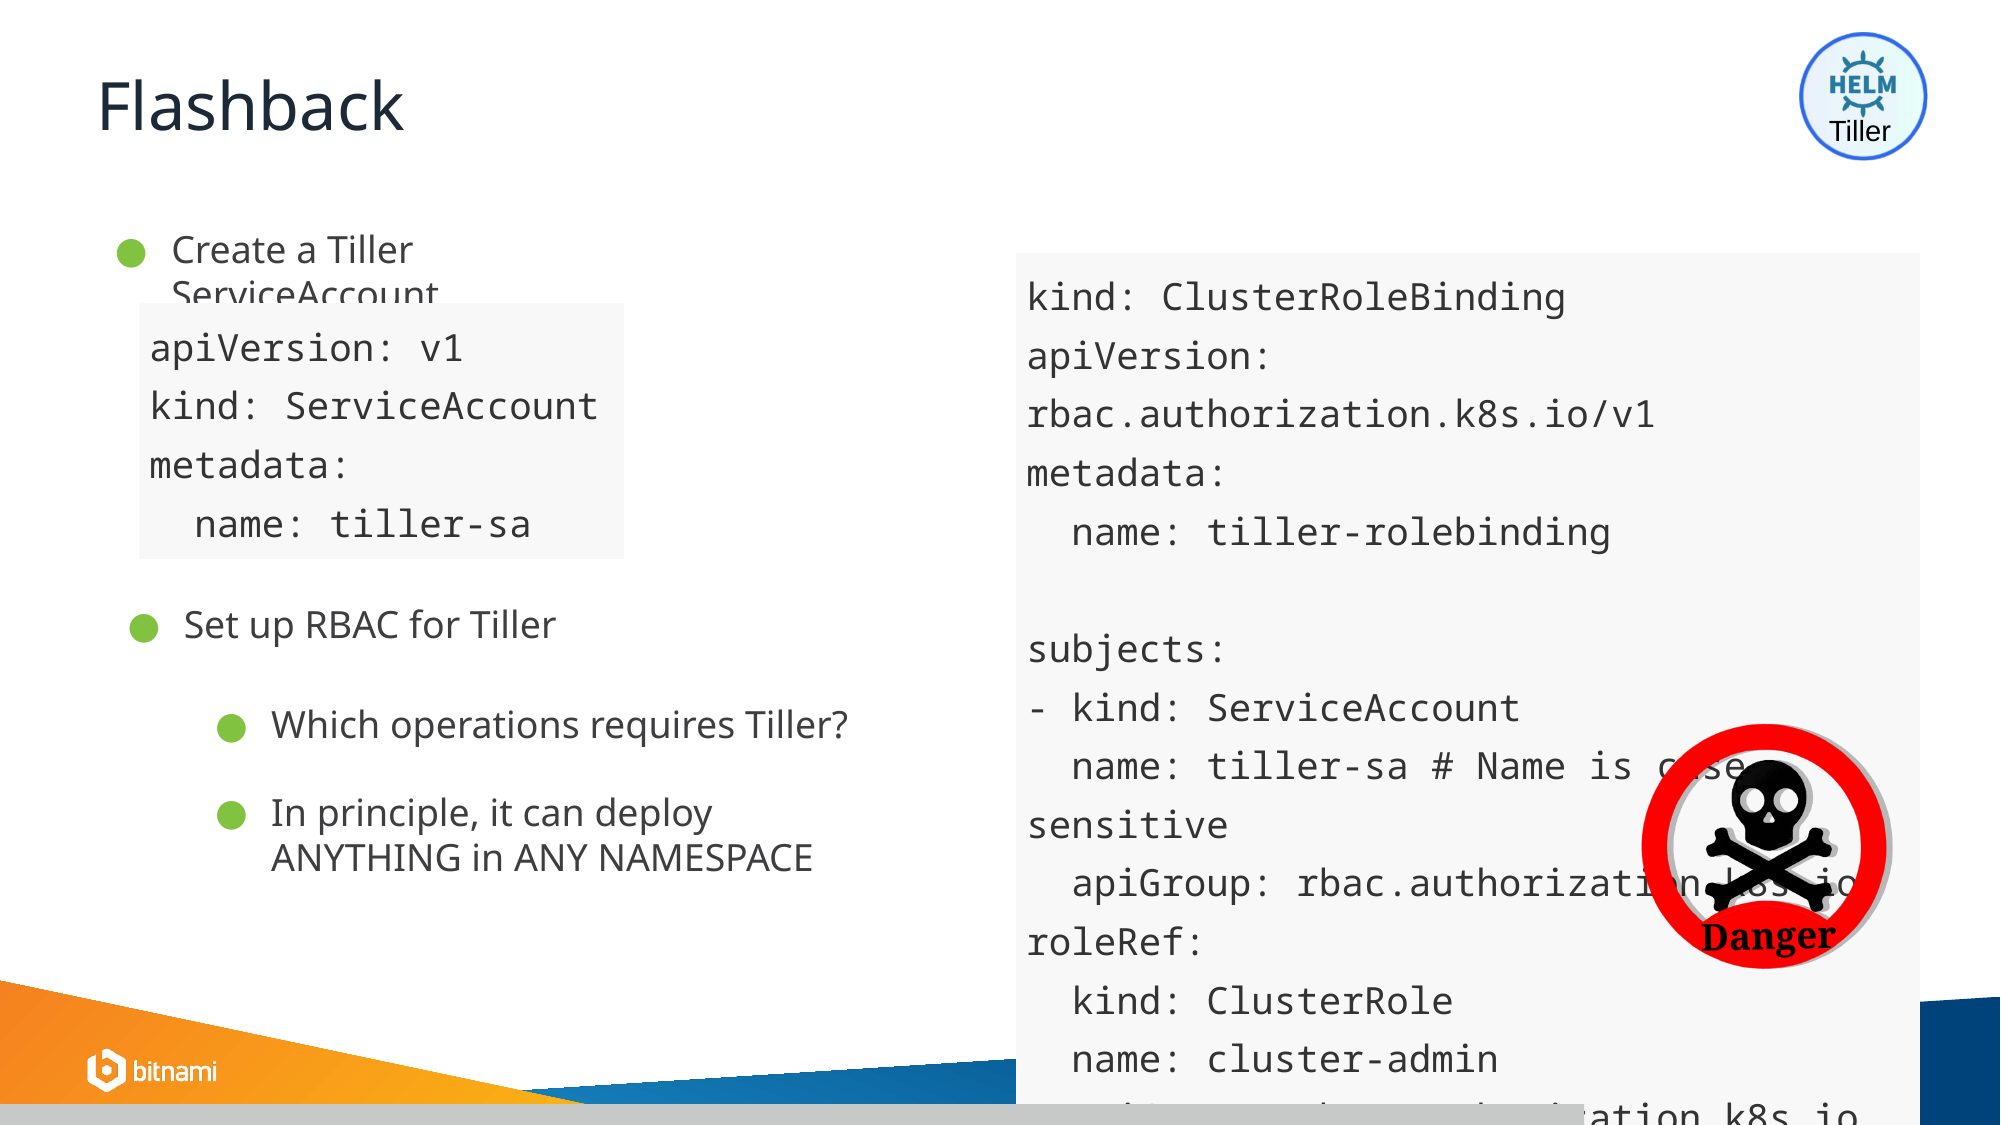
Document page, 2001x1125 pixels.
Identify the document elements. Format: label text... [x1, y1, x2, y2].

picture [1620, 697, 1912, 989]
table_header apiVersion: v1 kind: ServiceAccount metadata: name: tiller-sa [139, 303, 624, 559]
table_header kind: ClusterRoleBinding apiVersion: rbac.authorization.k8s.io/v1 metadata: name: tiller-rolebinding subjects: - kind: ServiceAccount name: tiller-sa # Name is case sensitive apiGroup: rbac.authorization.k8s.io roleRef: kind: ClusterRole name: cluster-admin apiGroup: rbac.authorization.k8s.io [1016, 253, 1920, 1125]
text_box In principle, it can deploy ANYTHING in ANY NAMESPACE [181, 773, 875, 859]
text_box [0, 1104, 1585, 1125]
text_box Which operations requires Tiller? [181, 686, 875, 772]
text_box Create a Tiller ServiceAccount [81, 211, 702, 297]
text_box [1799, 32, 1929, 173]
text_box Set up RBAC for Tiller [93, 586, 1016, 672]
title Flashback [81, 52, 1336, 153]
picture [81, 1044, 222, 1096]
